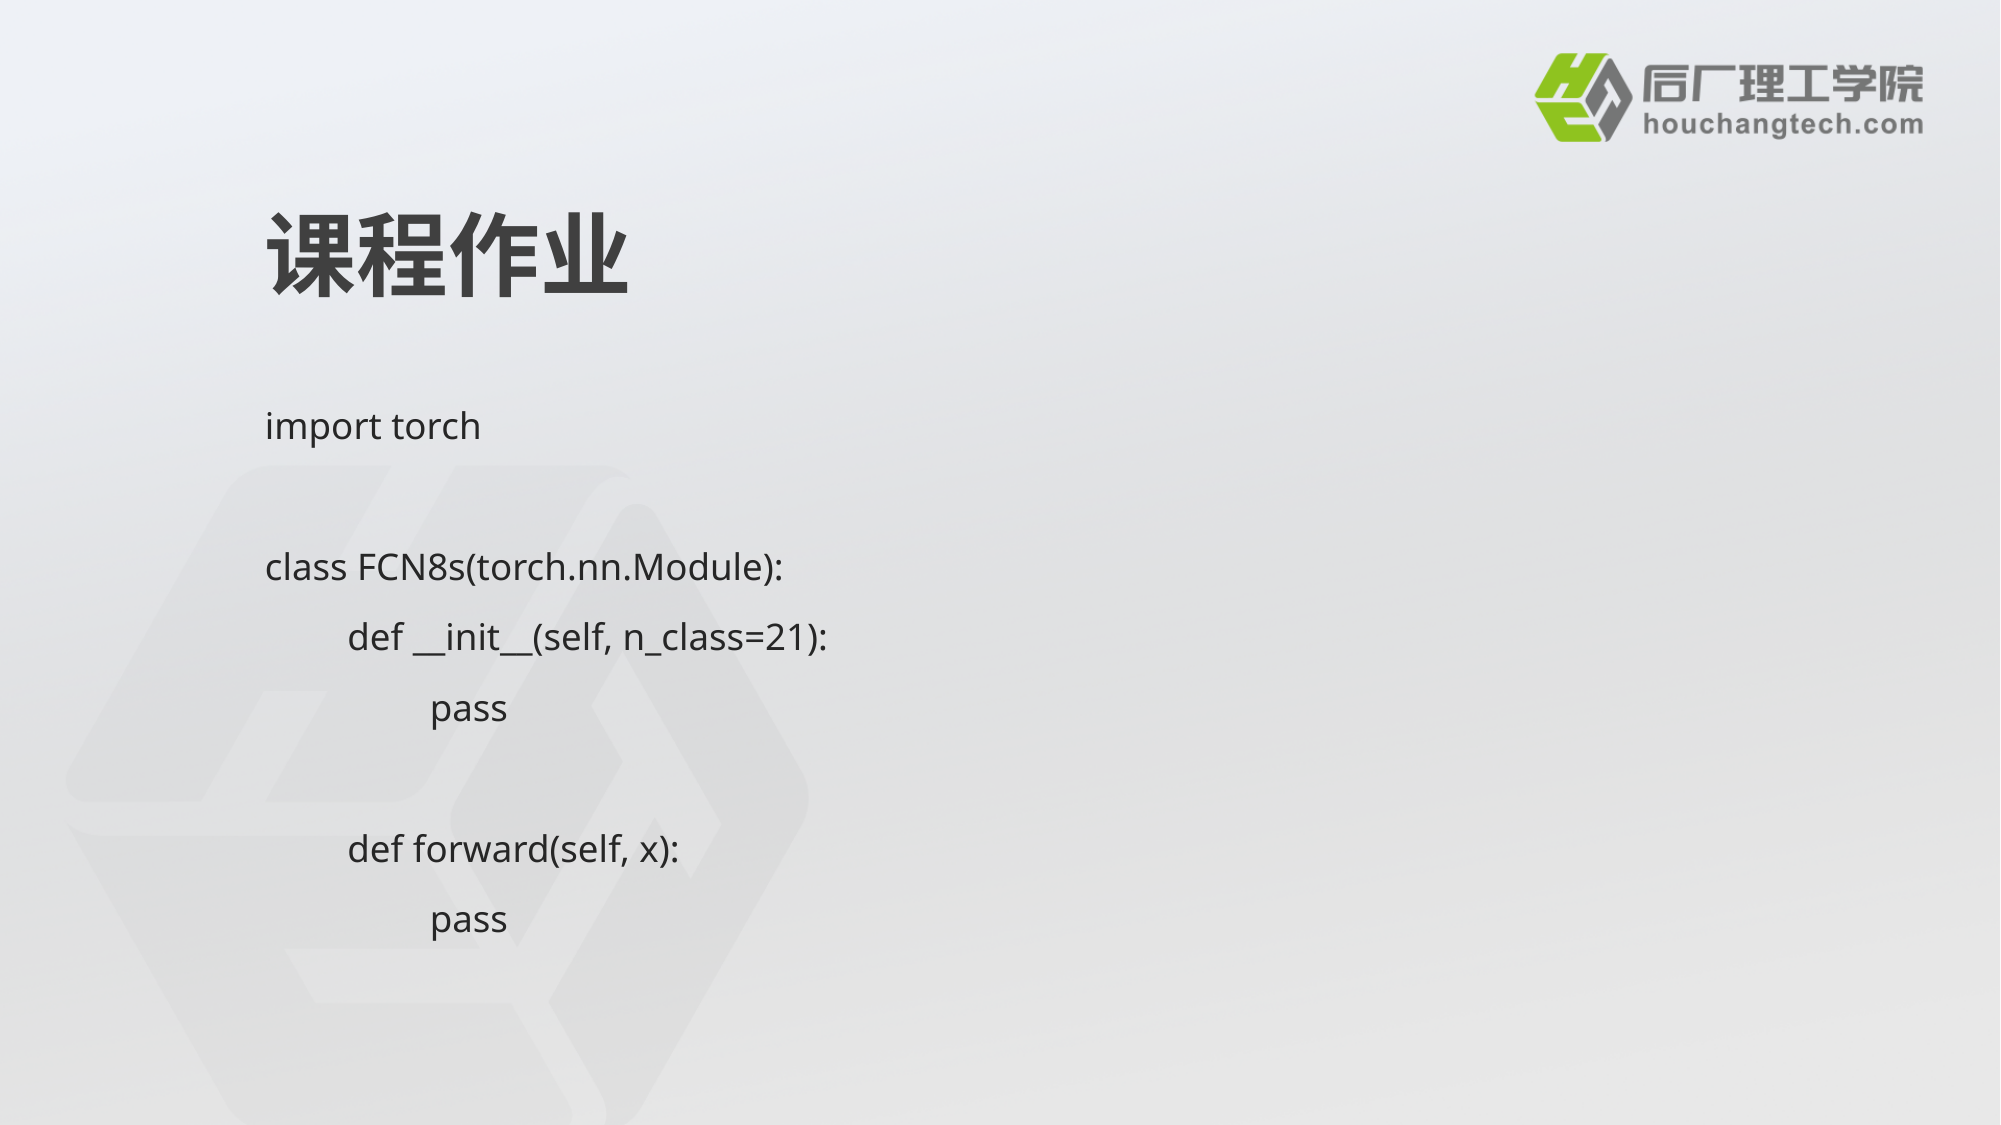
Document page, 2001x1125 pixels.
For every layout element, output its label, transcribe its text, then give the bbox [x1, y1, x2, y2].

subtitle import torch class FCN8s(torch.nn.Module): def __init__(self, n_class=21): pass def forward(self, x): pass [249, 373, 1750, 950]
picture [0, 0, 2001, 1125]
title 课程作业 [249, 118, 1750, 315]
